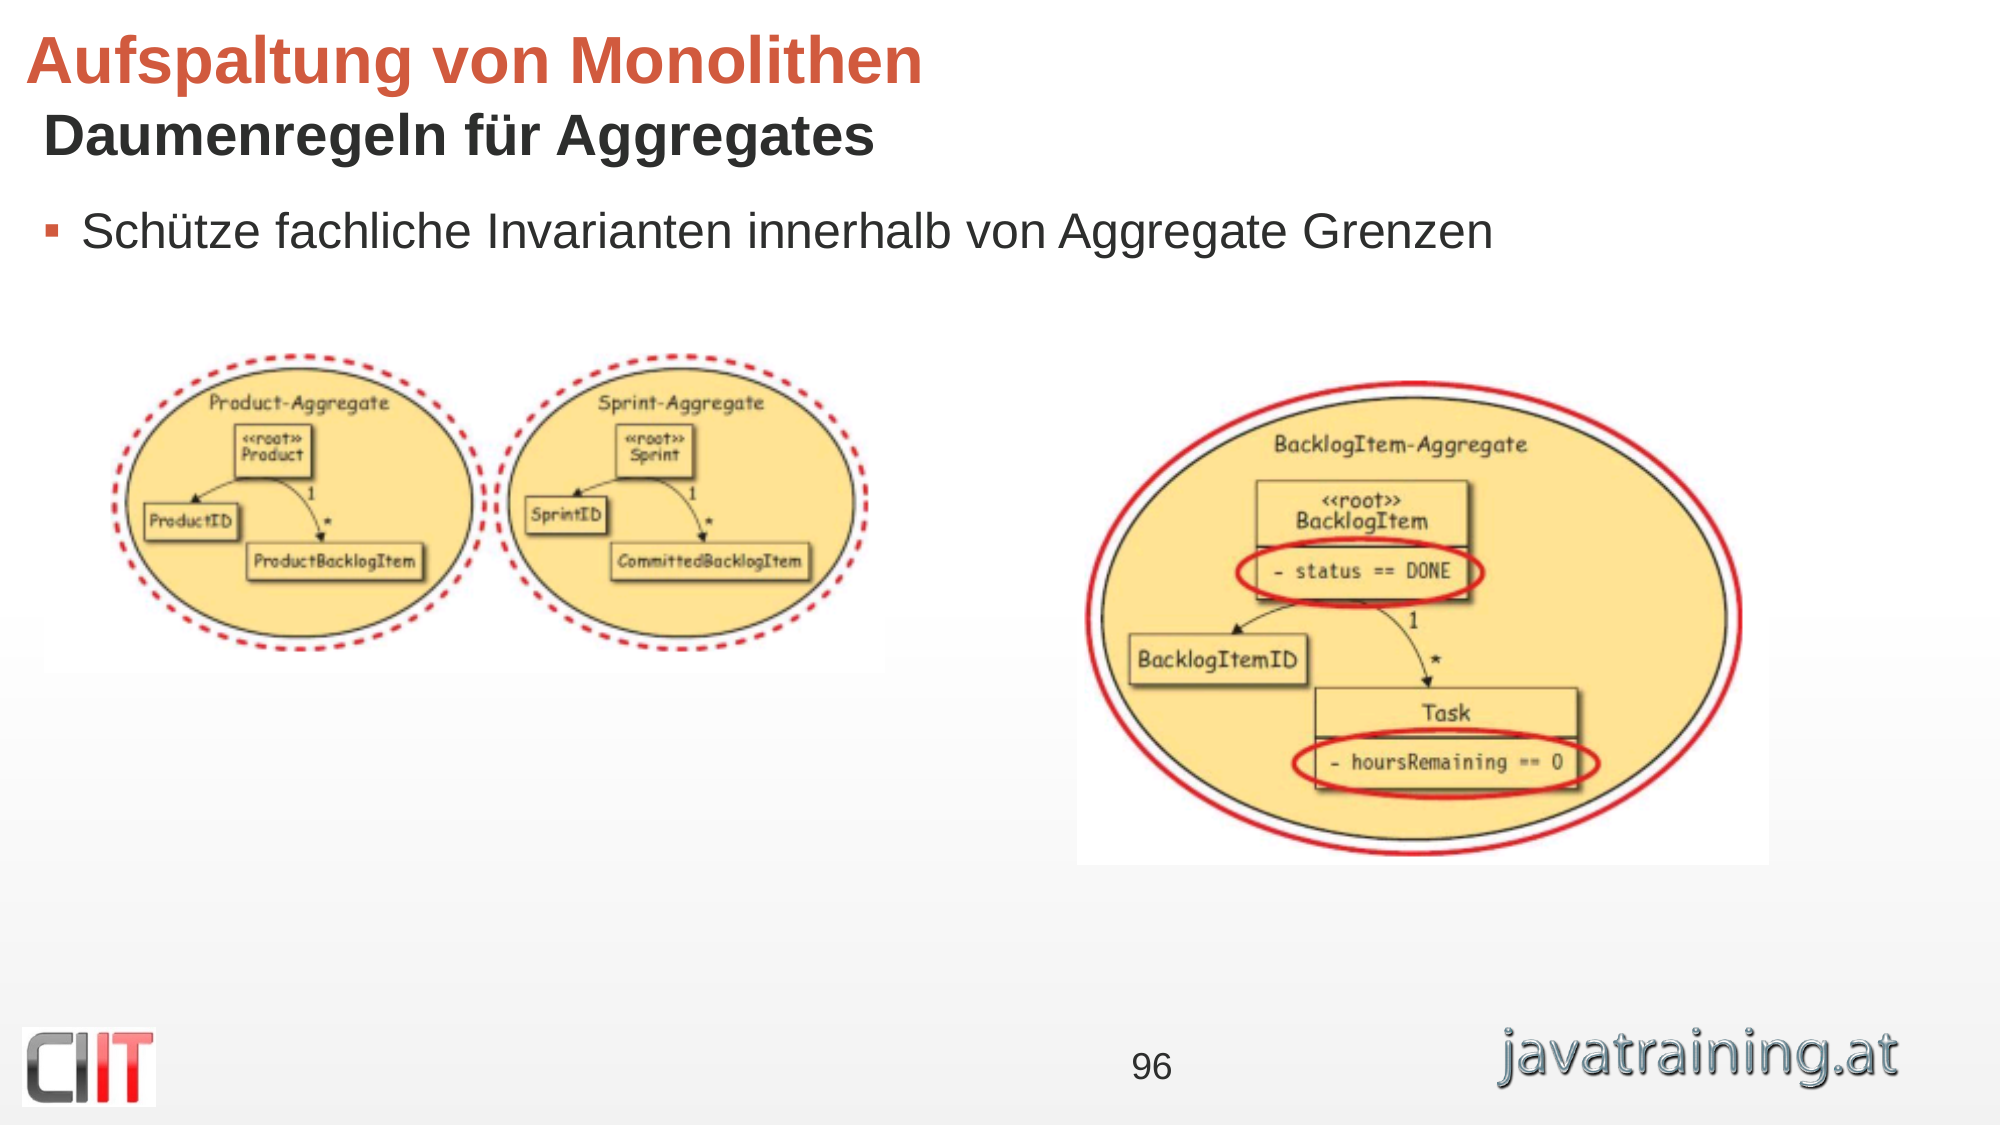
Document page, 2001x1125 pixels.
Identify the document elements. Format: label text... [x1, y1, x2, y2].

slide_number 96 [1116, 1034, 1268, 1071]
picture [1493, 1025, 1900, 1092]
picture [1077, 357, 1769, 865]
title Aufspaltung von Monolithen [10, 7, 1586, 106]
picture [44, 310, 885, 673]
list Daumenregeln für Aggregates Schütze fachliche Invarianten innerhalb von Aggregate Grenzen [28, 97, 1697, 1011]
picture [22, 1027, 156, 1107]
